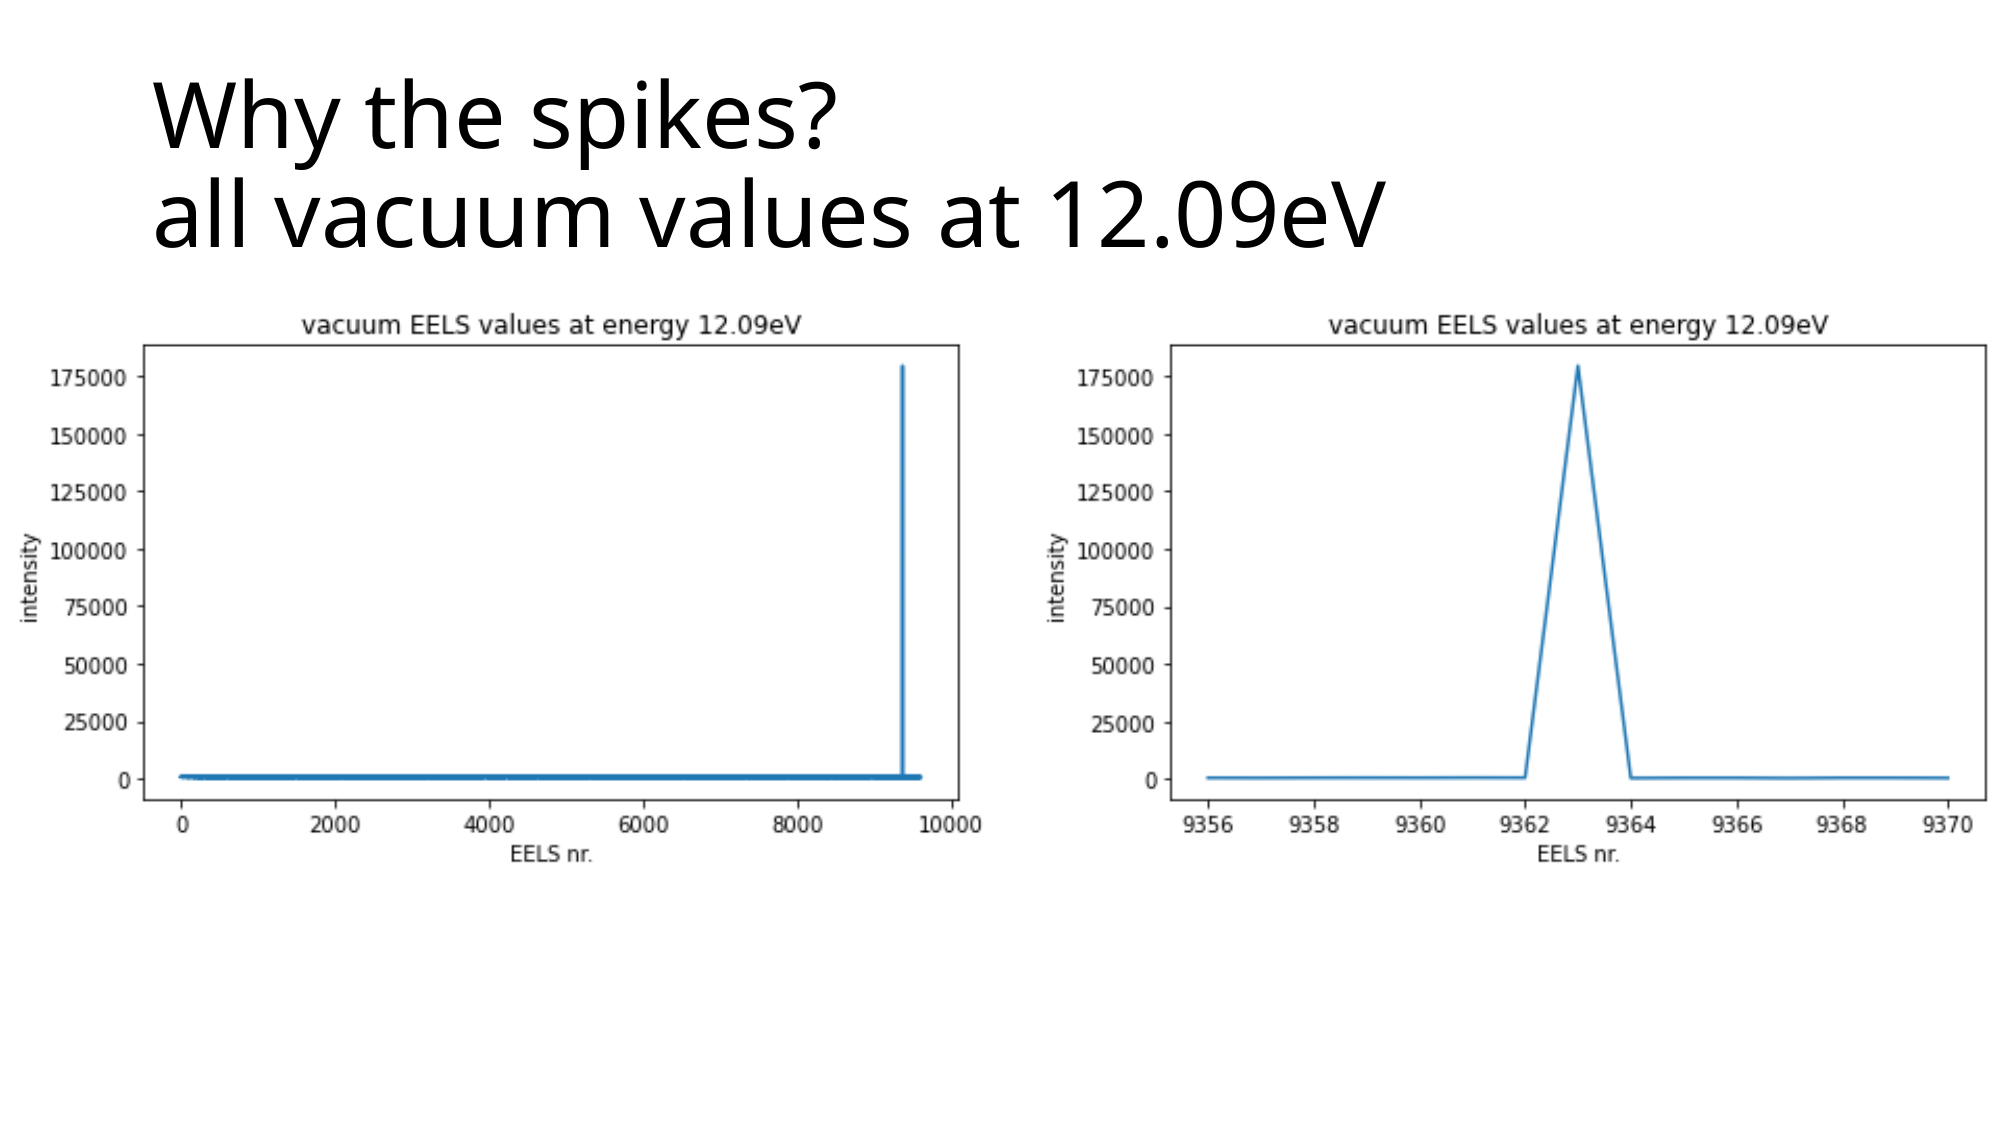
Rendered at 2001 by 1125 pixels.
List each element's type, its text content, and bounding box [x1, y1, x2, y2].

picture [1033, 299, 2000, 879]
picture [6, 299, 1000, 879]
title Why the spikes? all vacuum values at 12.09eV [137, 59, 1863, 278]
